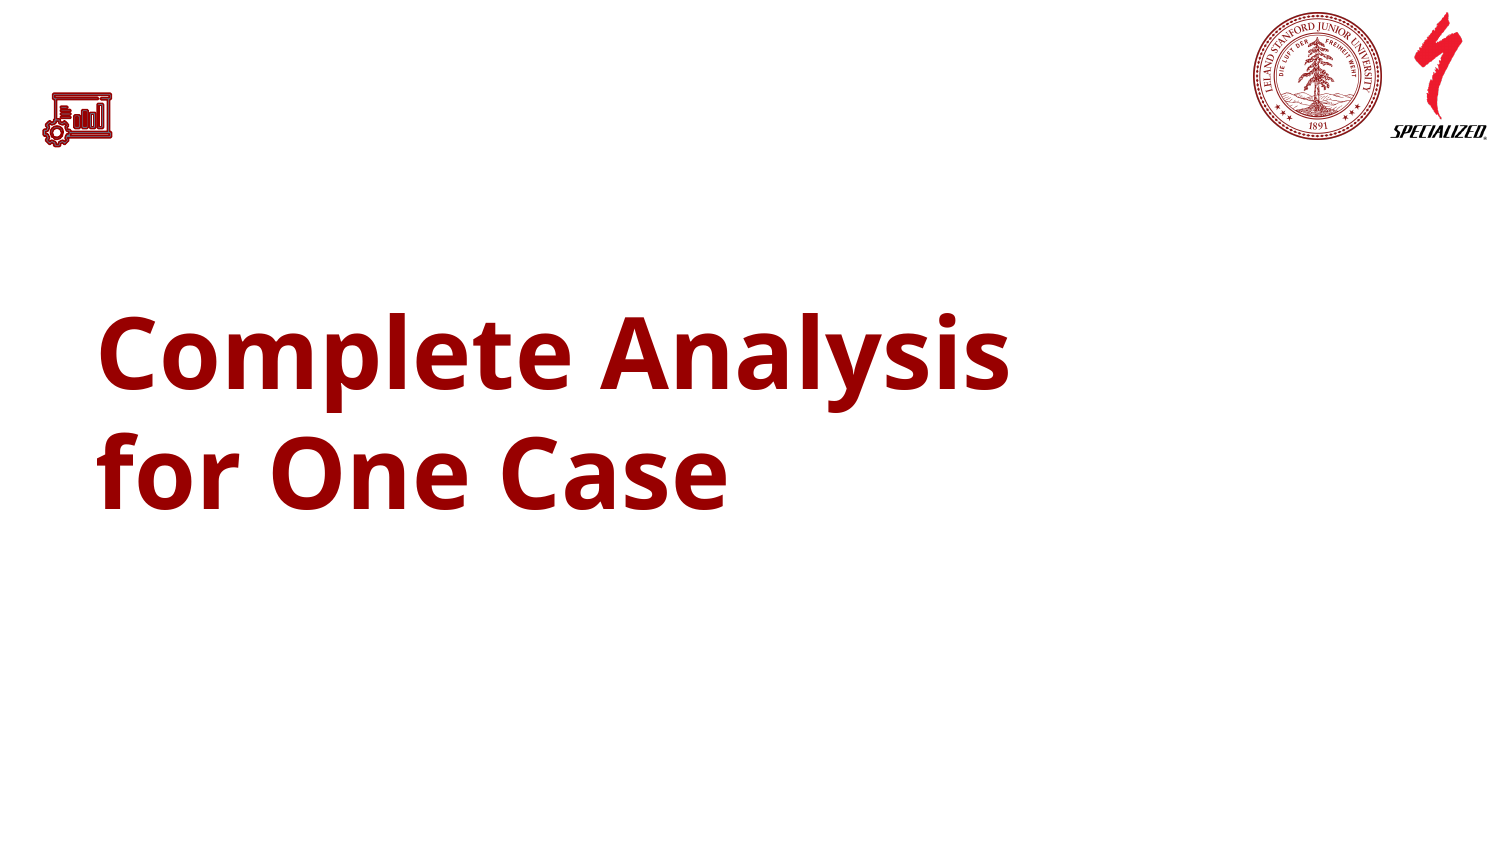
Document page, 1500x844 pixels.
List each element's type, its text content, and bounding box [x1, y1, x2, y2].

picture [1390, 12, 1487, 140]
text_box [42, 92, 112, 147]
title Complete Analysis for One Case [80, 73, 1426, 745]
picture [1253, 12, 1382, 73]
